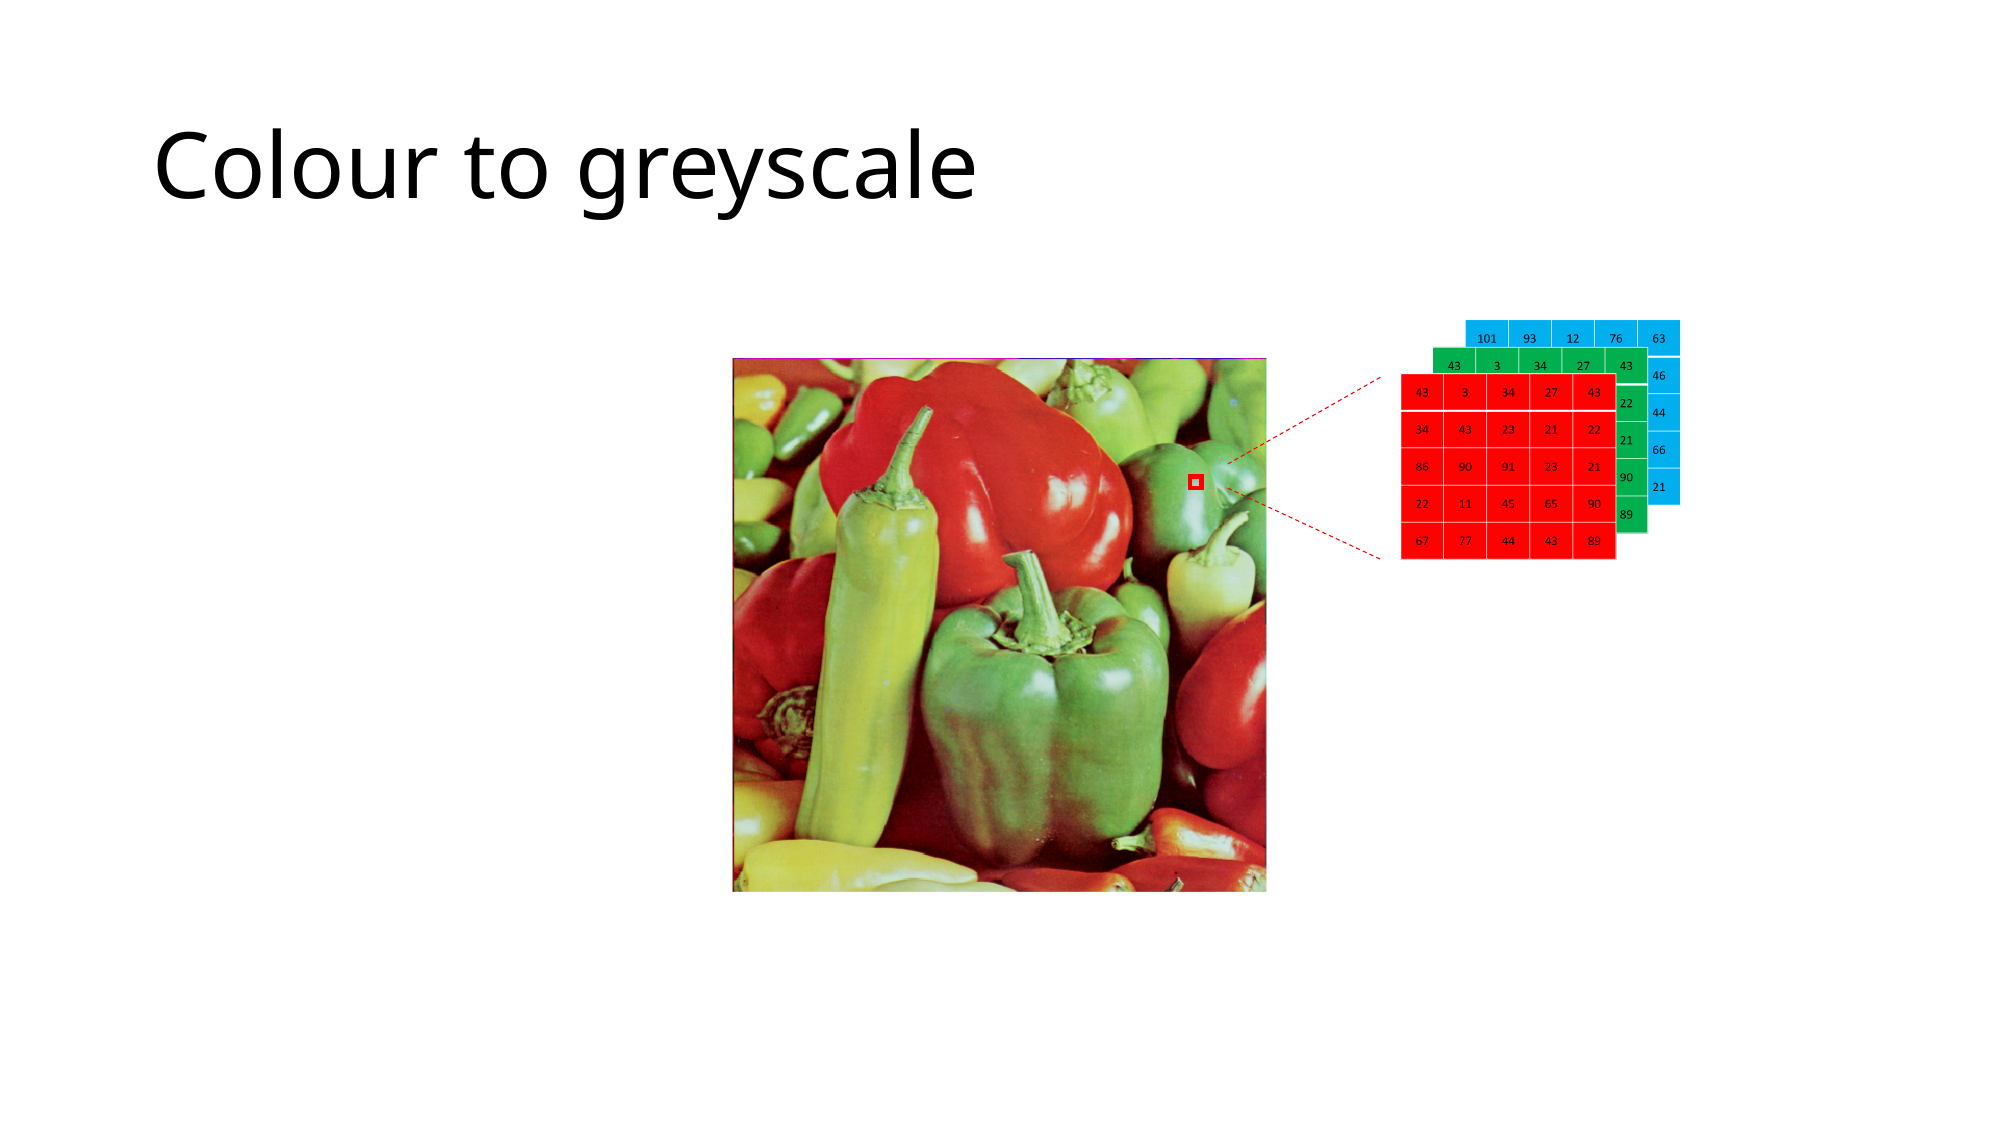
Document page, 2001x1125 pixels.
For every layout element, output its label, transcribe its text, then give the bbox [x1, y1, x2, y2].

picture [1399, 319, 1682, 560]
title Colour to greyscale [137, 59, 1863, 278]
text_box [1227, 488, 1382, 560]
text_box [1227, 376, 1382, 464]
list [618, 319, 1382, 994]
